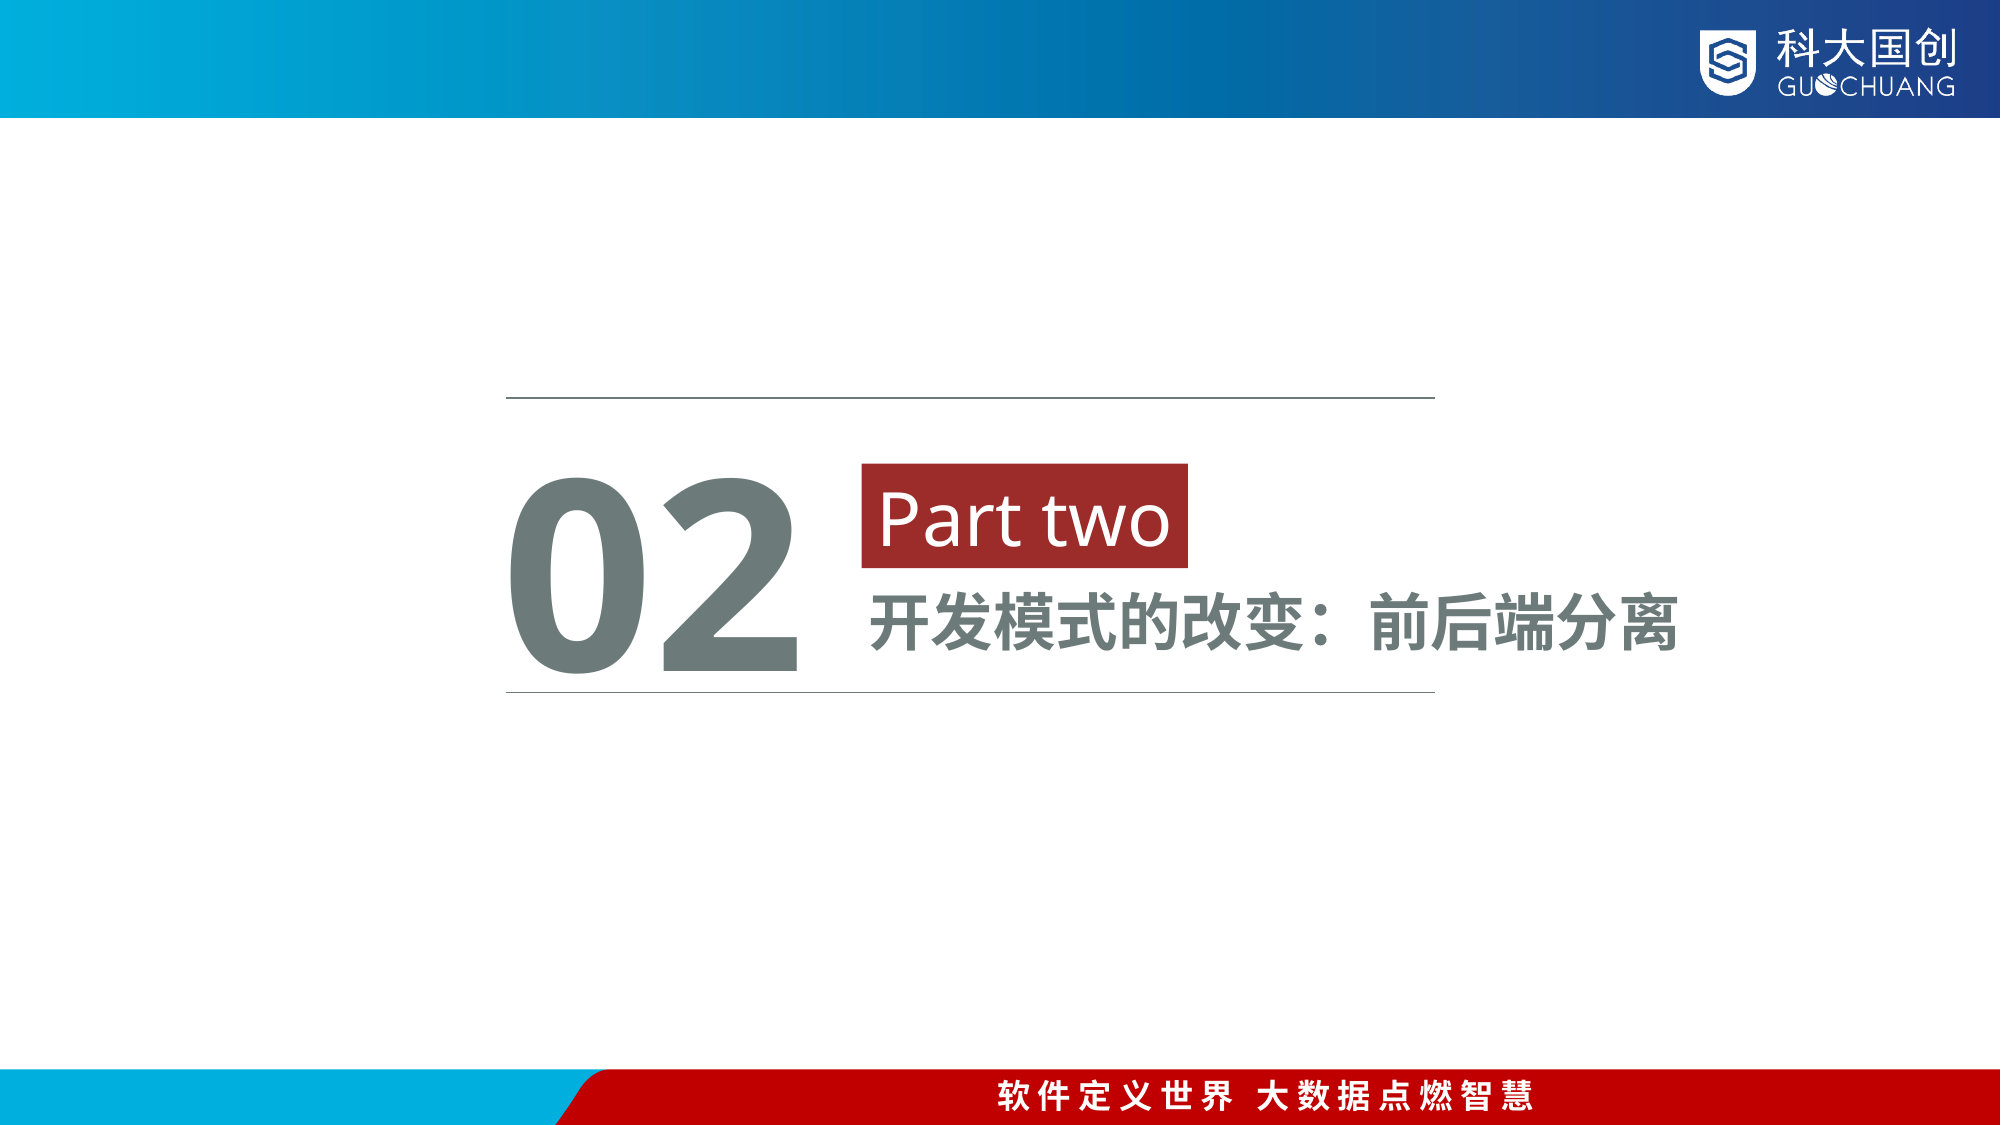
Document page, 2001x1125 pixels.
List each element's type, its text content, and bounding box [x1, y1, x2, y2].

text_box 开发模式的改变：前后端分离 [853, 575, 1724, 666]
text_box Part two [861, 463, 1188, 569]
picture [1212, 0, 2000, 118]
picture [1174, 0, 1179, 118]
text_box 02 [486, 396, 822, 732]
